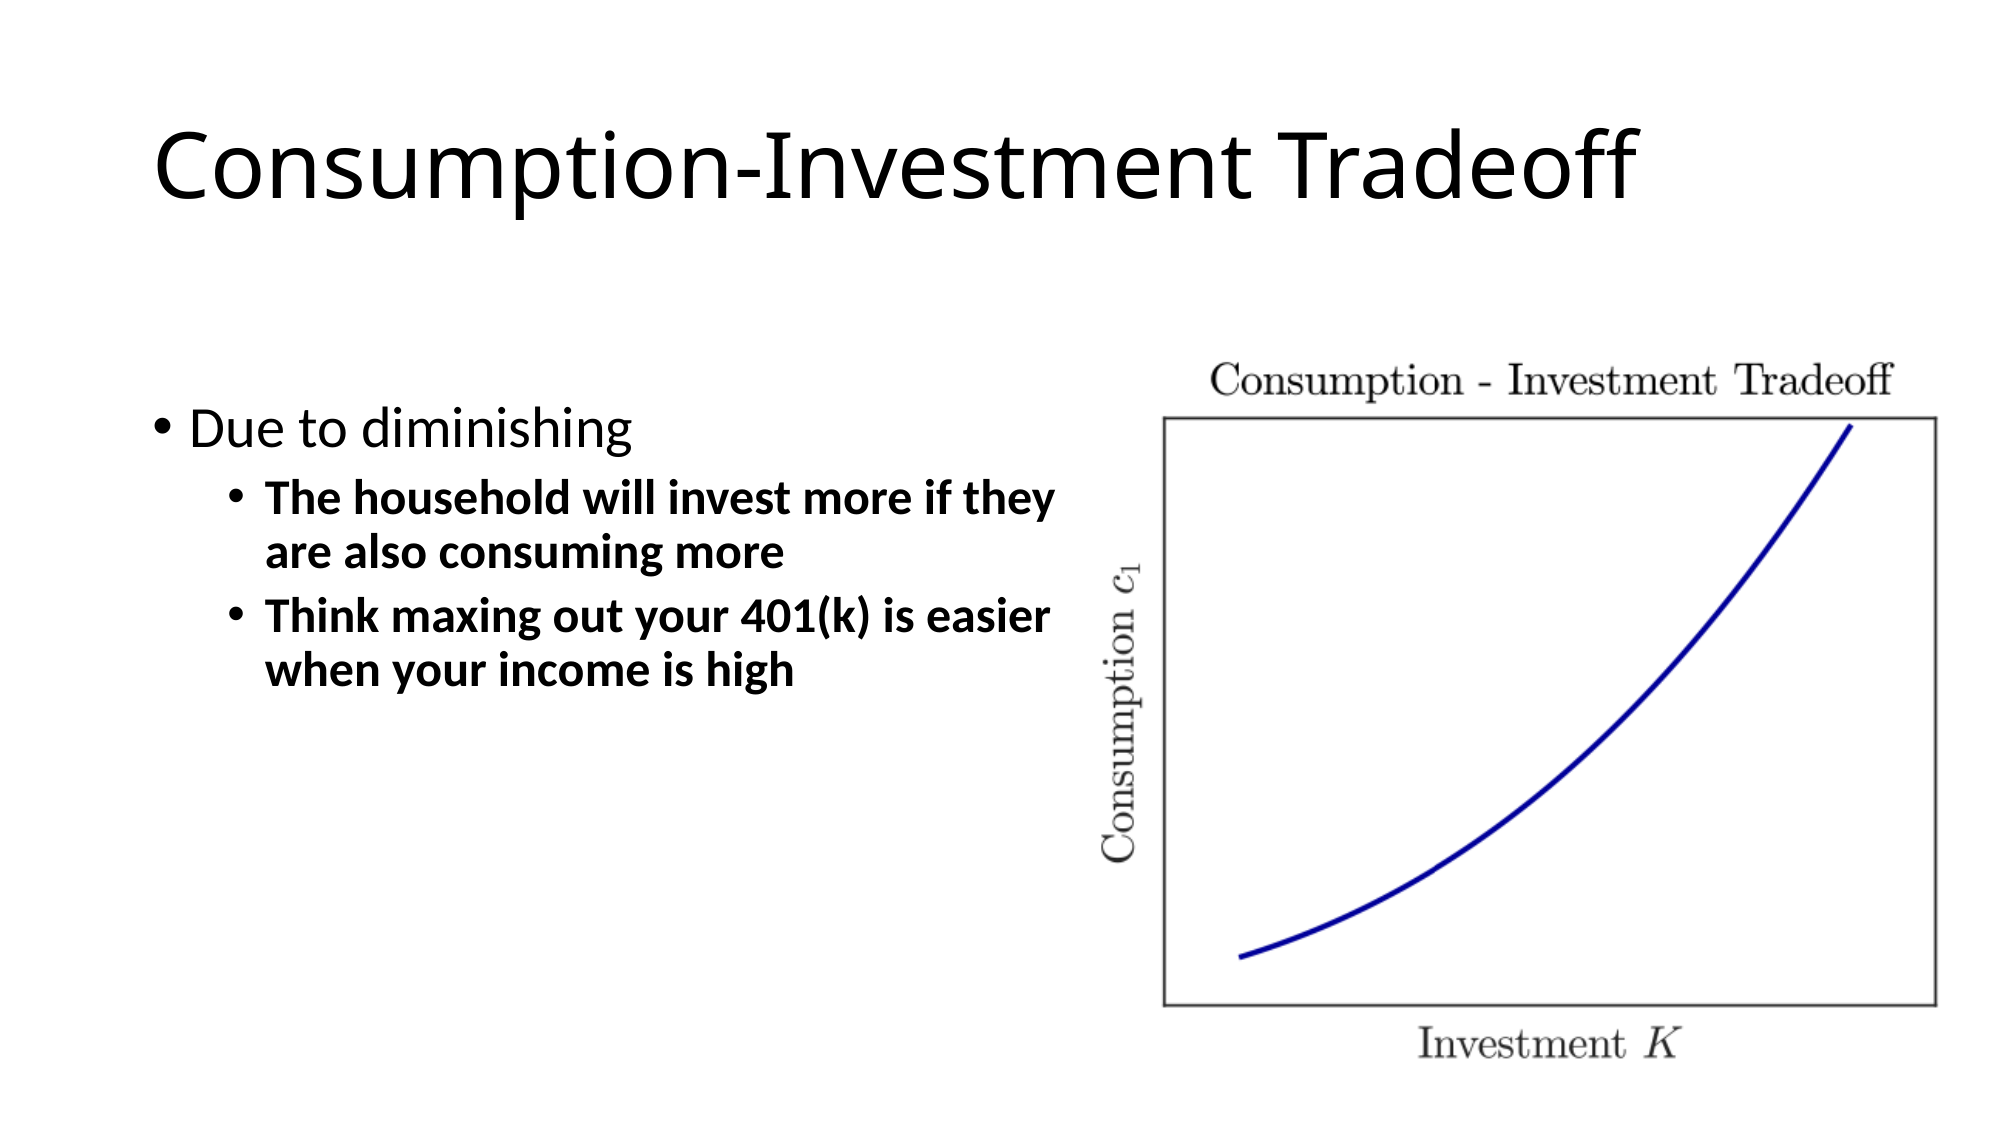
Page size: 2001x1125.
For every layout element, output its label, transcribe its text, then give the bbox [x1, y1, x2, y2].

picture [1080, 313, 2000, 1125]
title Consumption-Investment Tradeoff [137, 59, 1863, 278]
